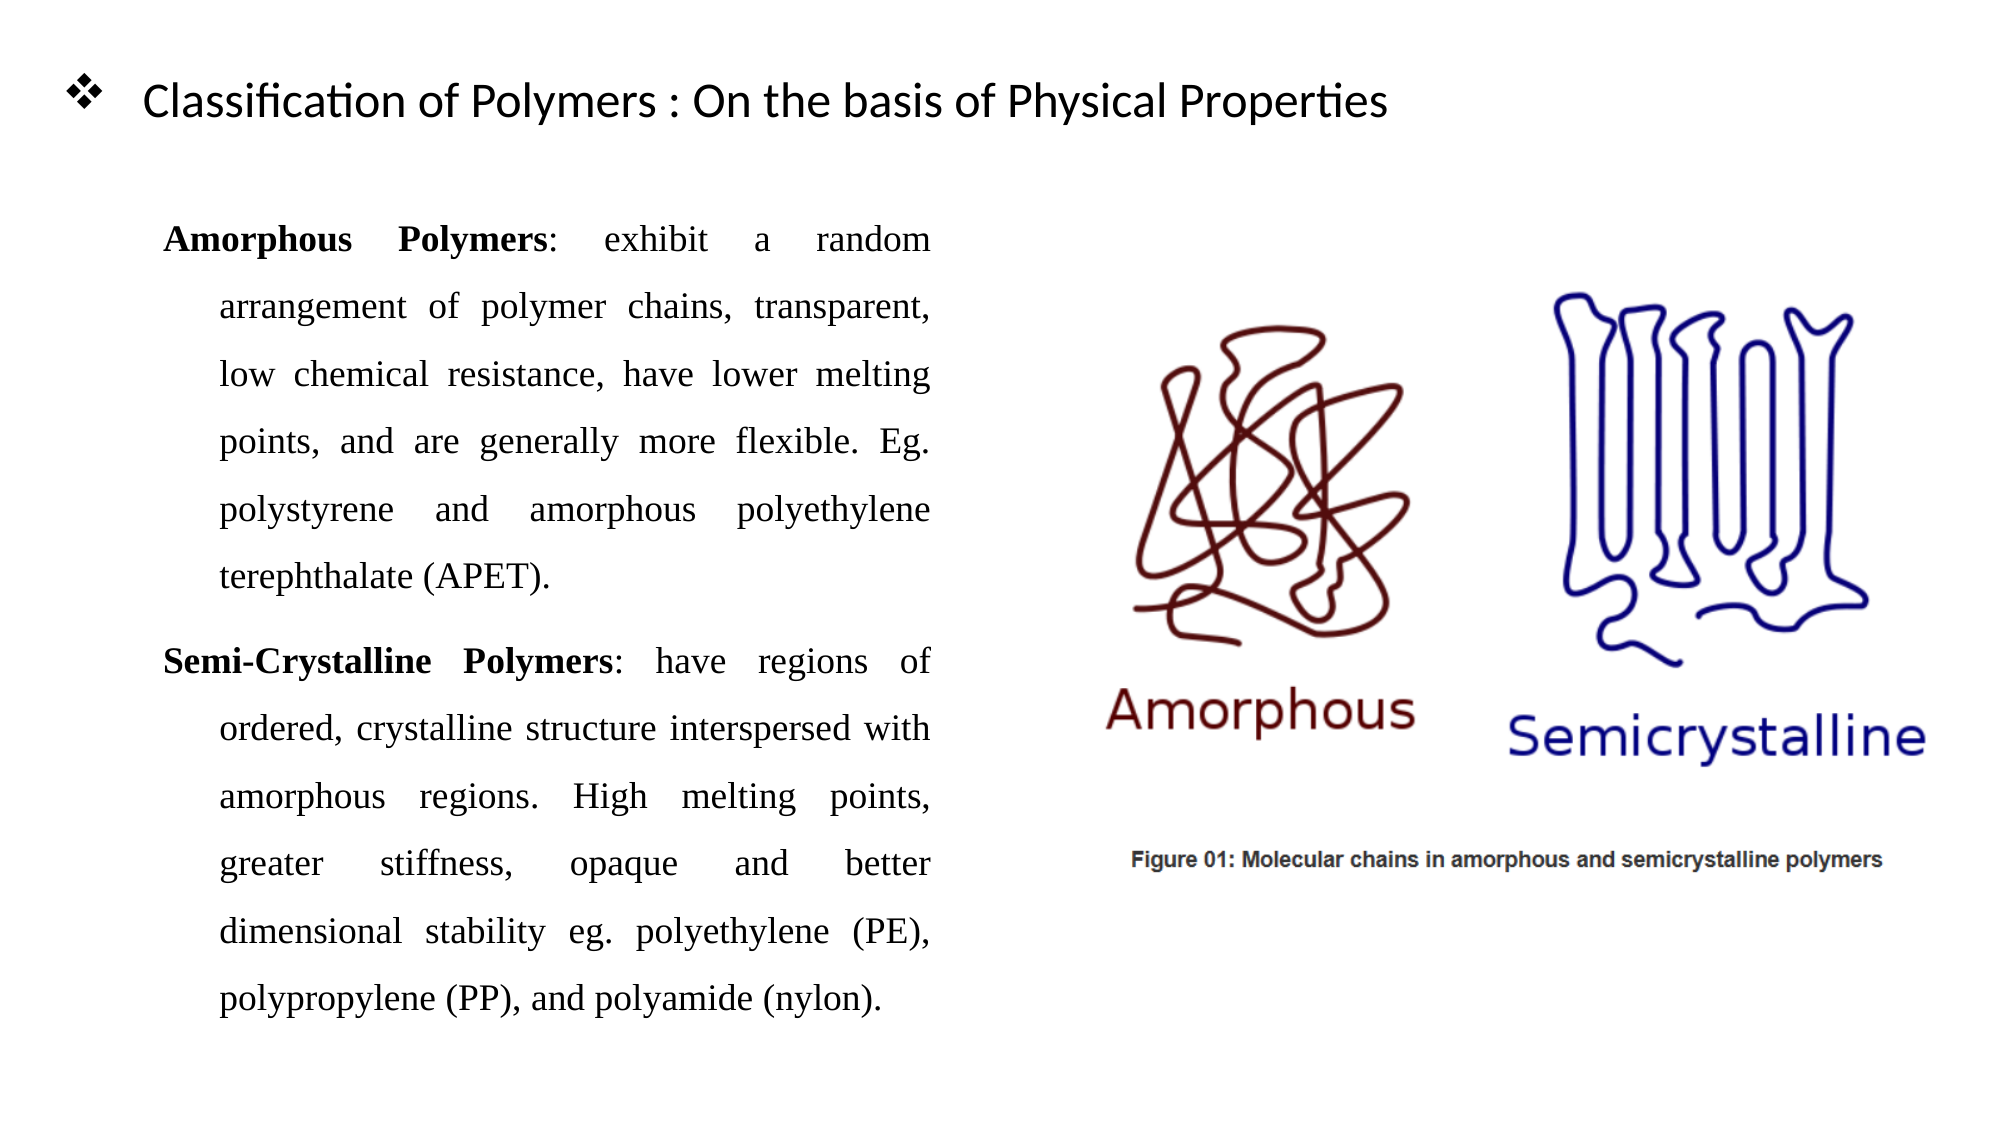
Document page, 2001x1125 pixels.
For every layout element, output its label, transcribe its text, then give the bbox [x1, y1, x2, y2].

picture [1091, 239, 1926, 886]
text_box Amorphous Polymers: exhibit a random arrangement of polymer chains, transparent, low chemical resistance, have lower melting points, and are generally more flexible. Eg. polystyrene and amorphous polyethylene terephthalate (APET). Semi-Crystalline Polymers: have regions of ordered, crystalline structure interspersed with amorphous regions. High melting points, greater stiffness, opaque and better dimensional stability eg. polyethylene (PE), polypropylene (PP), and polyamide (nylon). [148, 184, 1021, 1026]
text_box Classification of Polymers : On the basis of Physical Properties [47, 60, 1430, 135]
